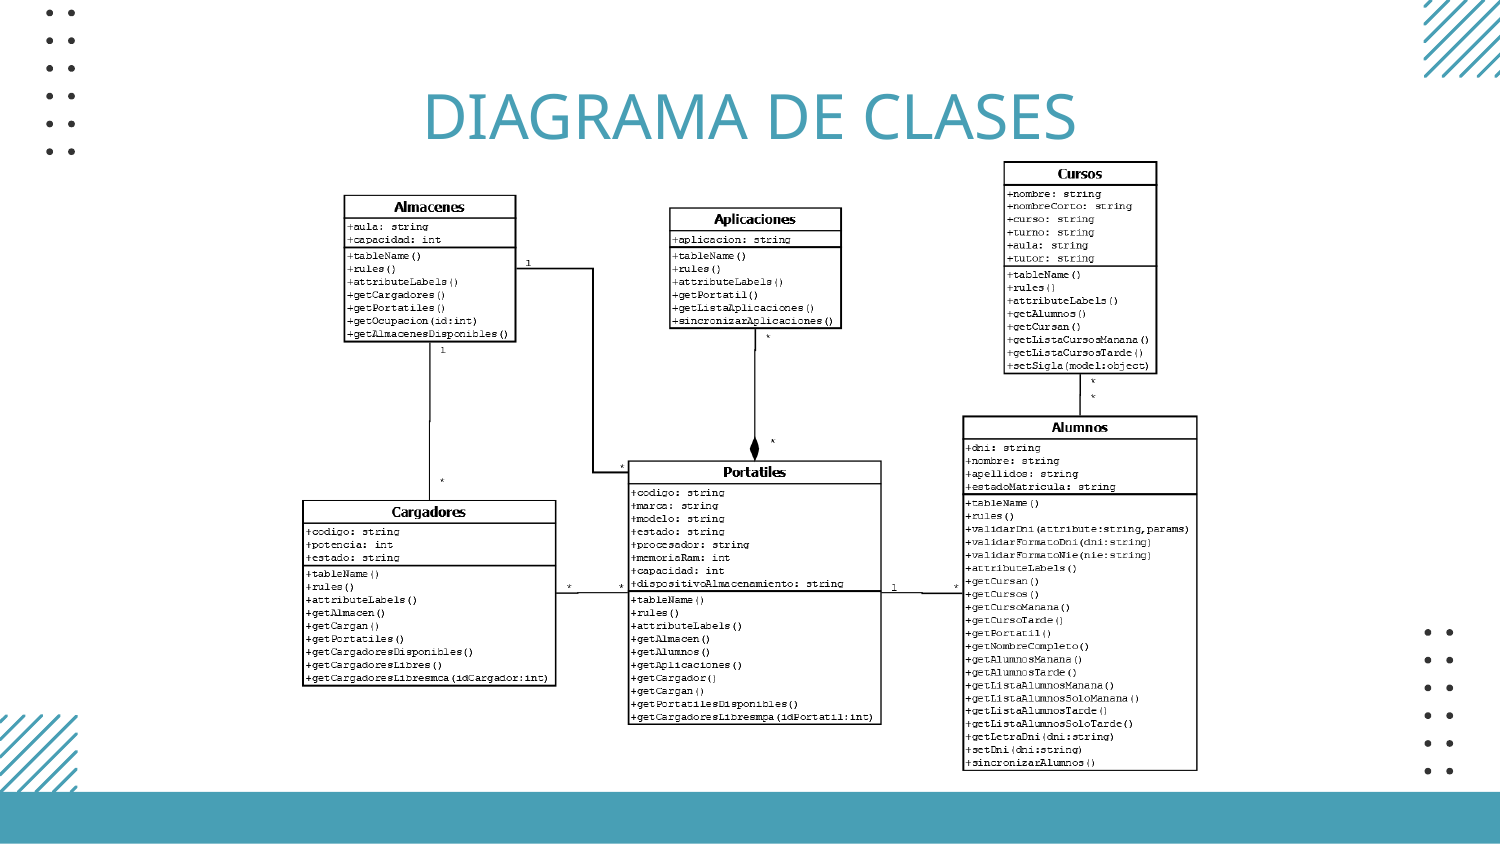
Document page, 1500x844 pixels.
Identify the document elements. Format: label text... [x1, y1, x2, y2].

picture [302, 160, 1198, 771]
title DIAGRAMA DE CLASES [118, 72, 1382, 167]
